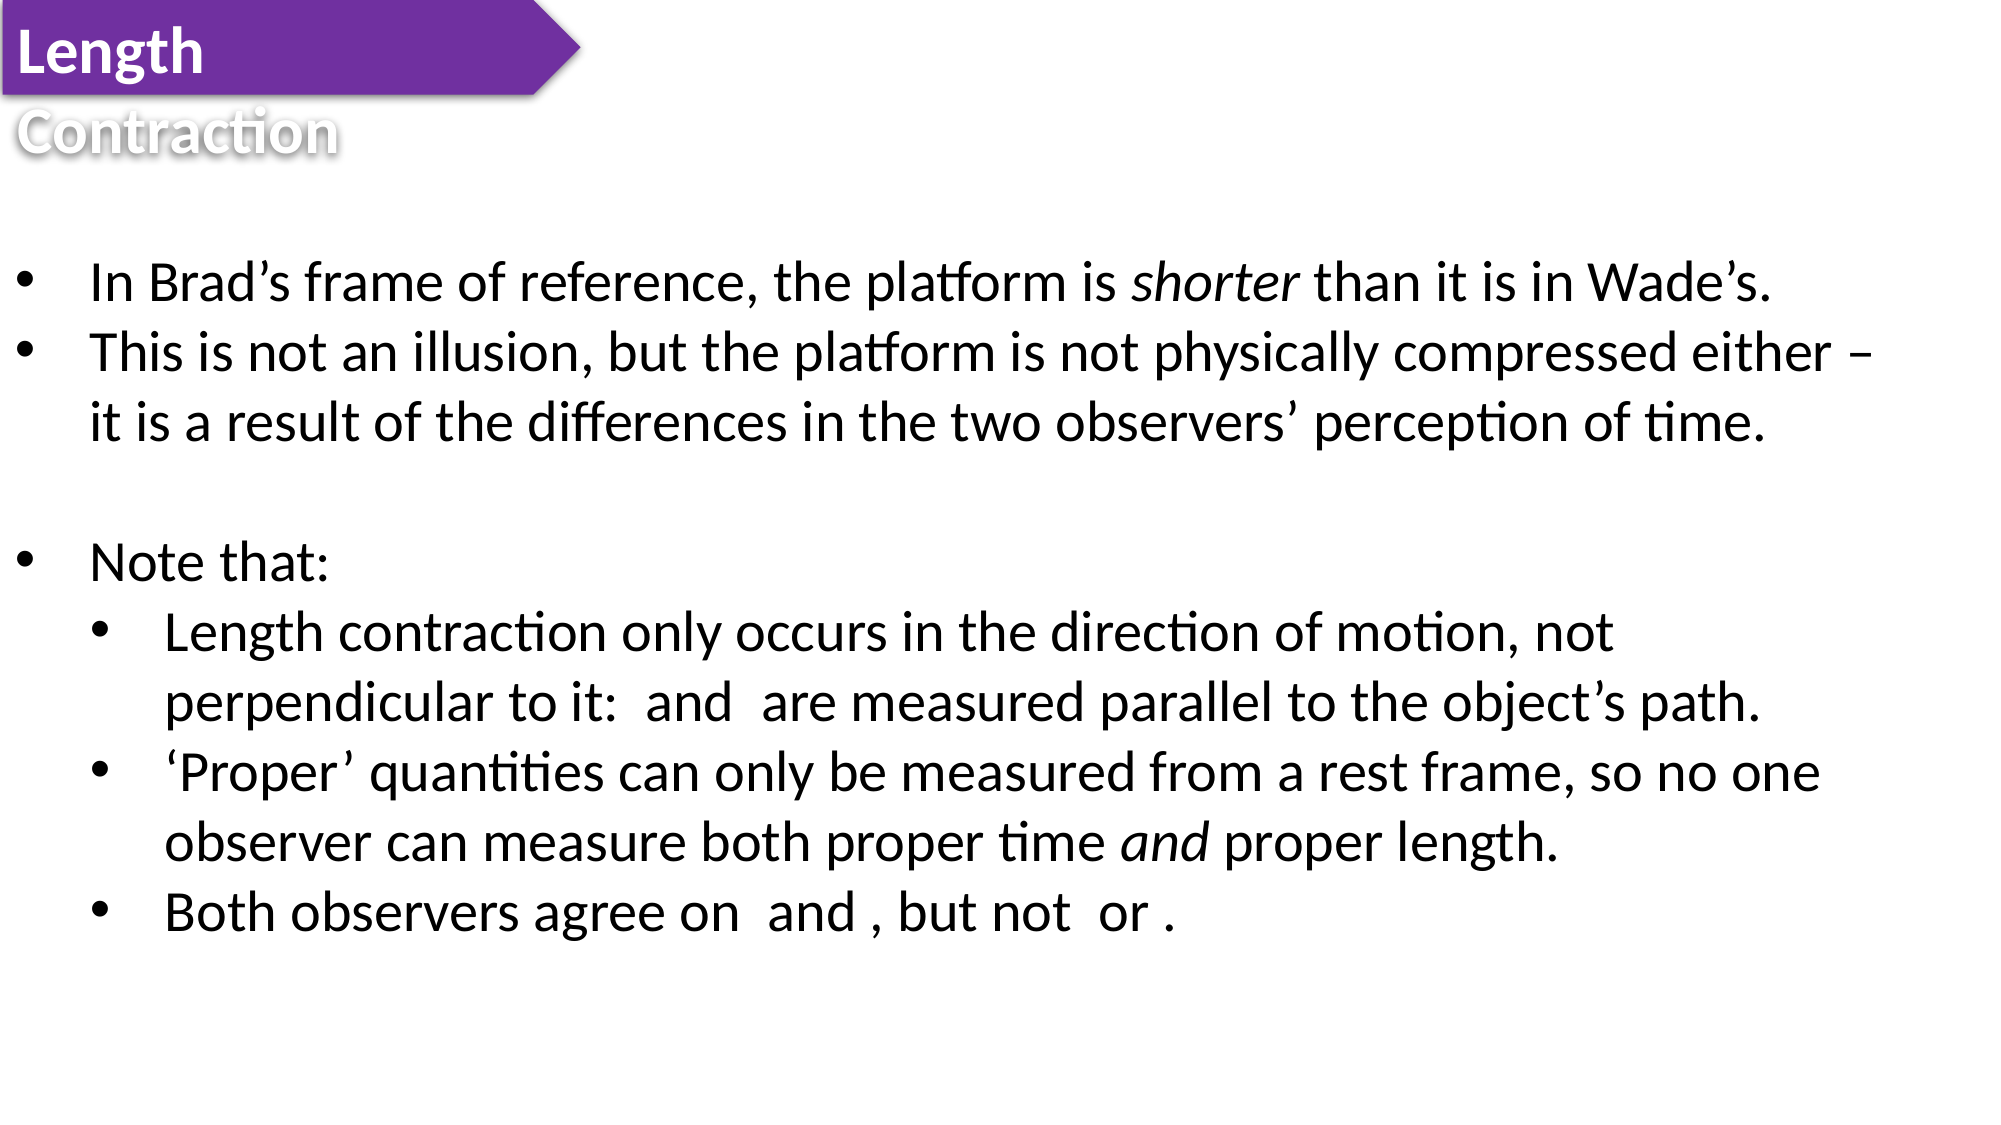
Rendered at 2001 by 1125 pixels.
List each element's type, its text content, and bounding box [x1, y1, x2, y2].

text_box Length Contraction [2, 0, 581, 95]
